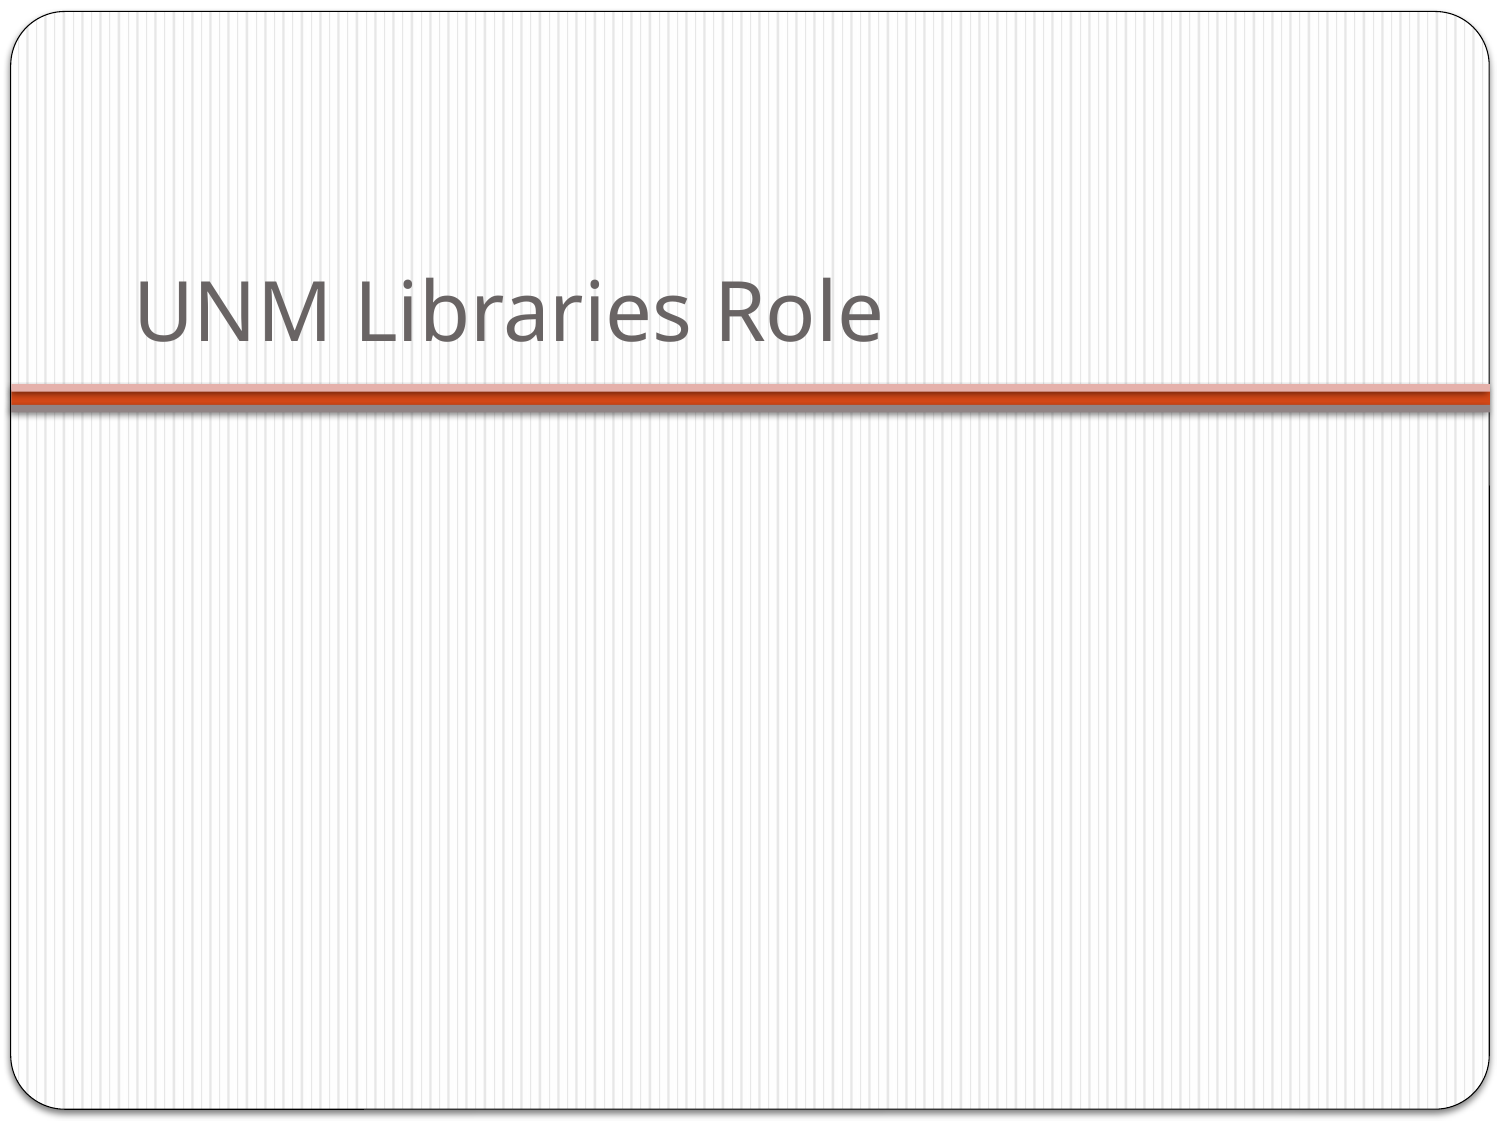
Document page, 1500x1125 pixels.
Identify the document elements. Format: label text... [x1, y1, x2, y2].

title UNM Libraries Role [118, 149, 1394, 374]
